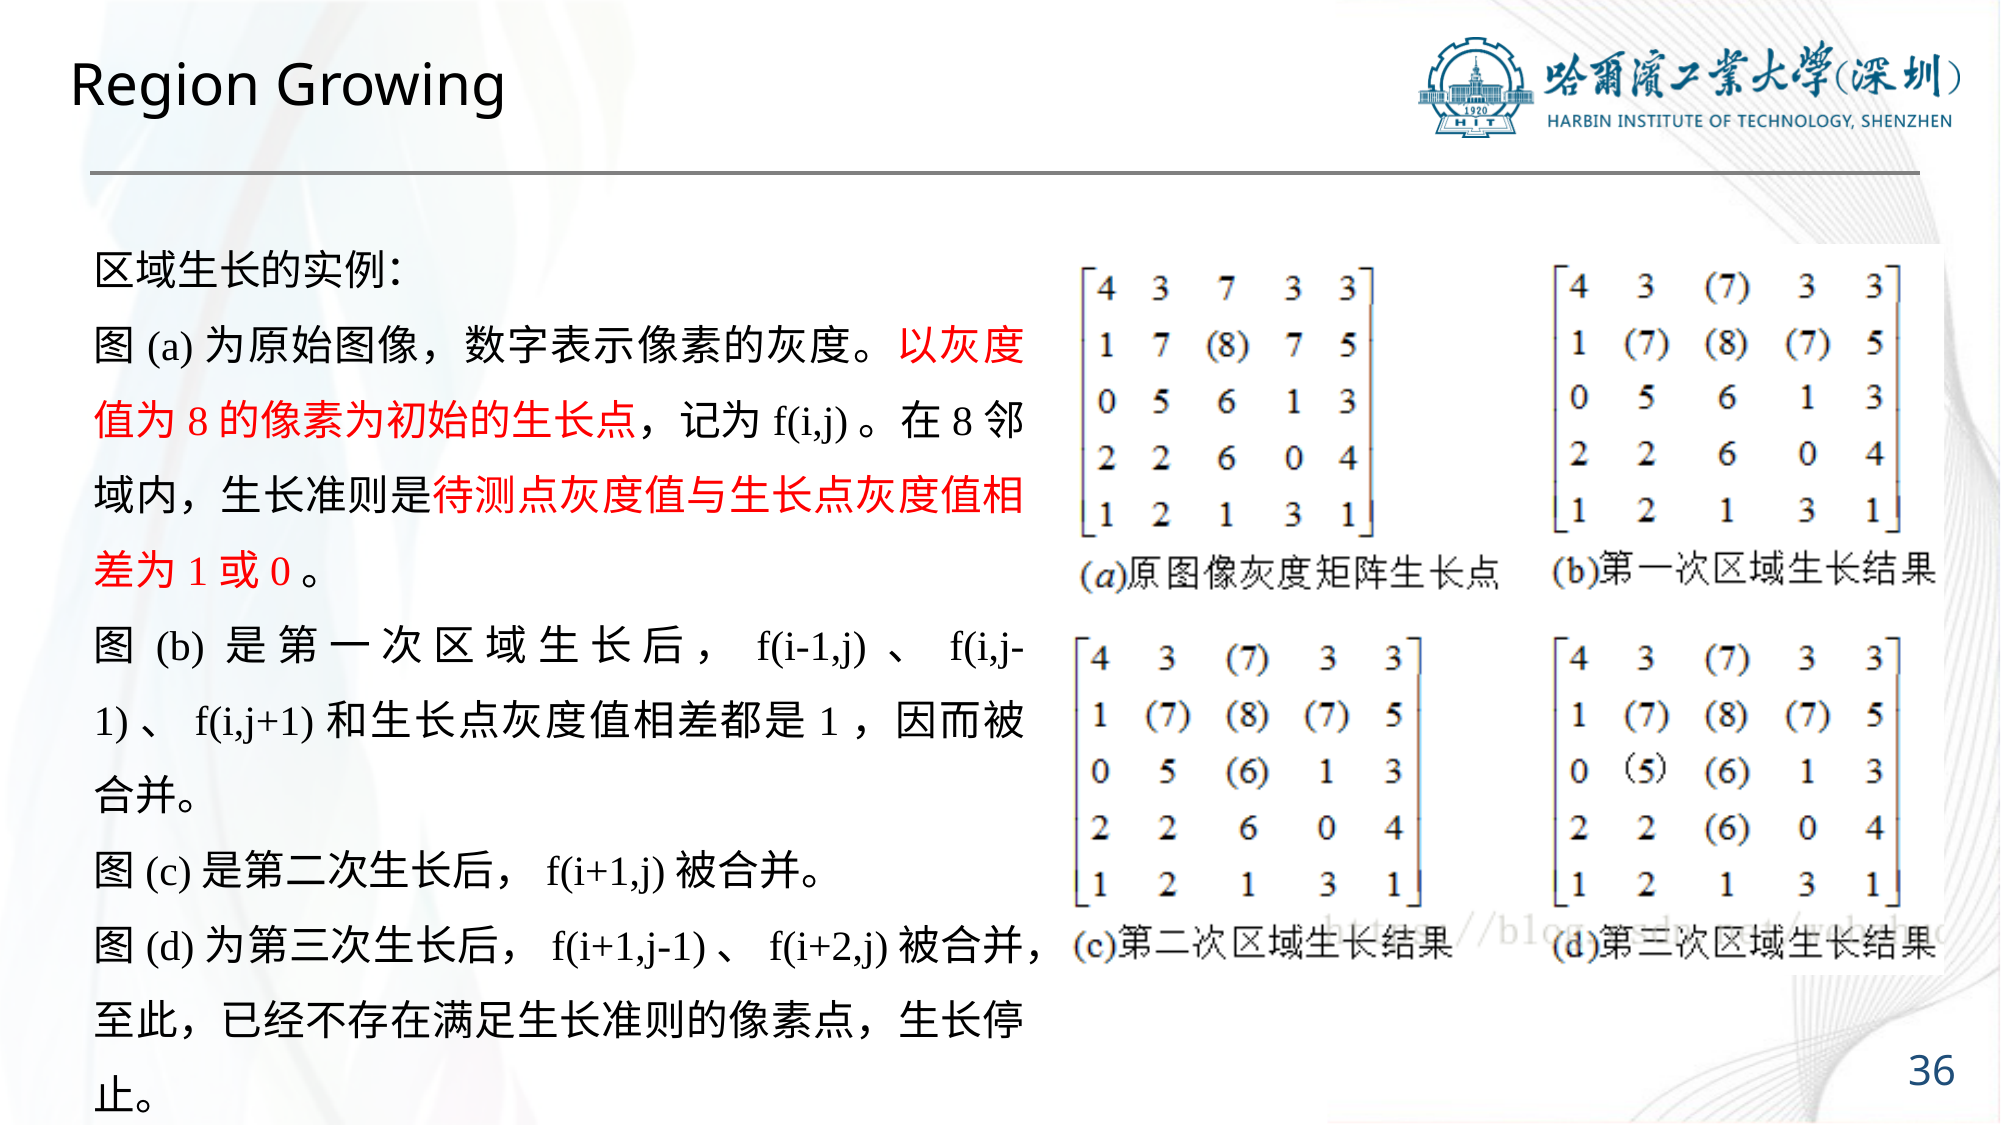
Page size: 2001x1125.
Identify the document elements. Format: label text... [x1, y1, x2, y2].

text_box 区域生长的实例： 图(a)为原始图像，数字表示像素的灰度。以灰度值为8的像素为初始的生长点，记为f(i,j)。在8邻域内，生长准则是待测点灰度值与生长点灰度值相差为1或0。 图(b)是第一次区域生长后，f(i-1,j)、f(i,j-1)、f(i,j+1)和生长点灰度值相差都是1，因而被合并。 图(c)是第二次生长后，f(i+1,j)被合并。 图(d)为第三次生长后，f(i+1,j-1)、f(i+2,j)被合并，至此，已经不存在满足生长准则的像素点，生长停止。 [78, 211, 1040, 1073]
picture [0, 0, 2001, 1125]
slide_number 36 [1521, 1042, 1972, 1103]
title Region Growing [54, 0, 1385, 174]
